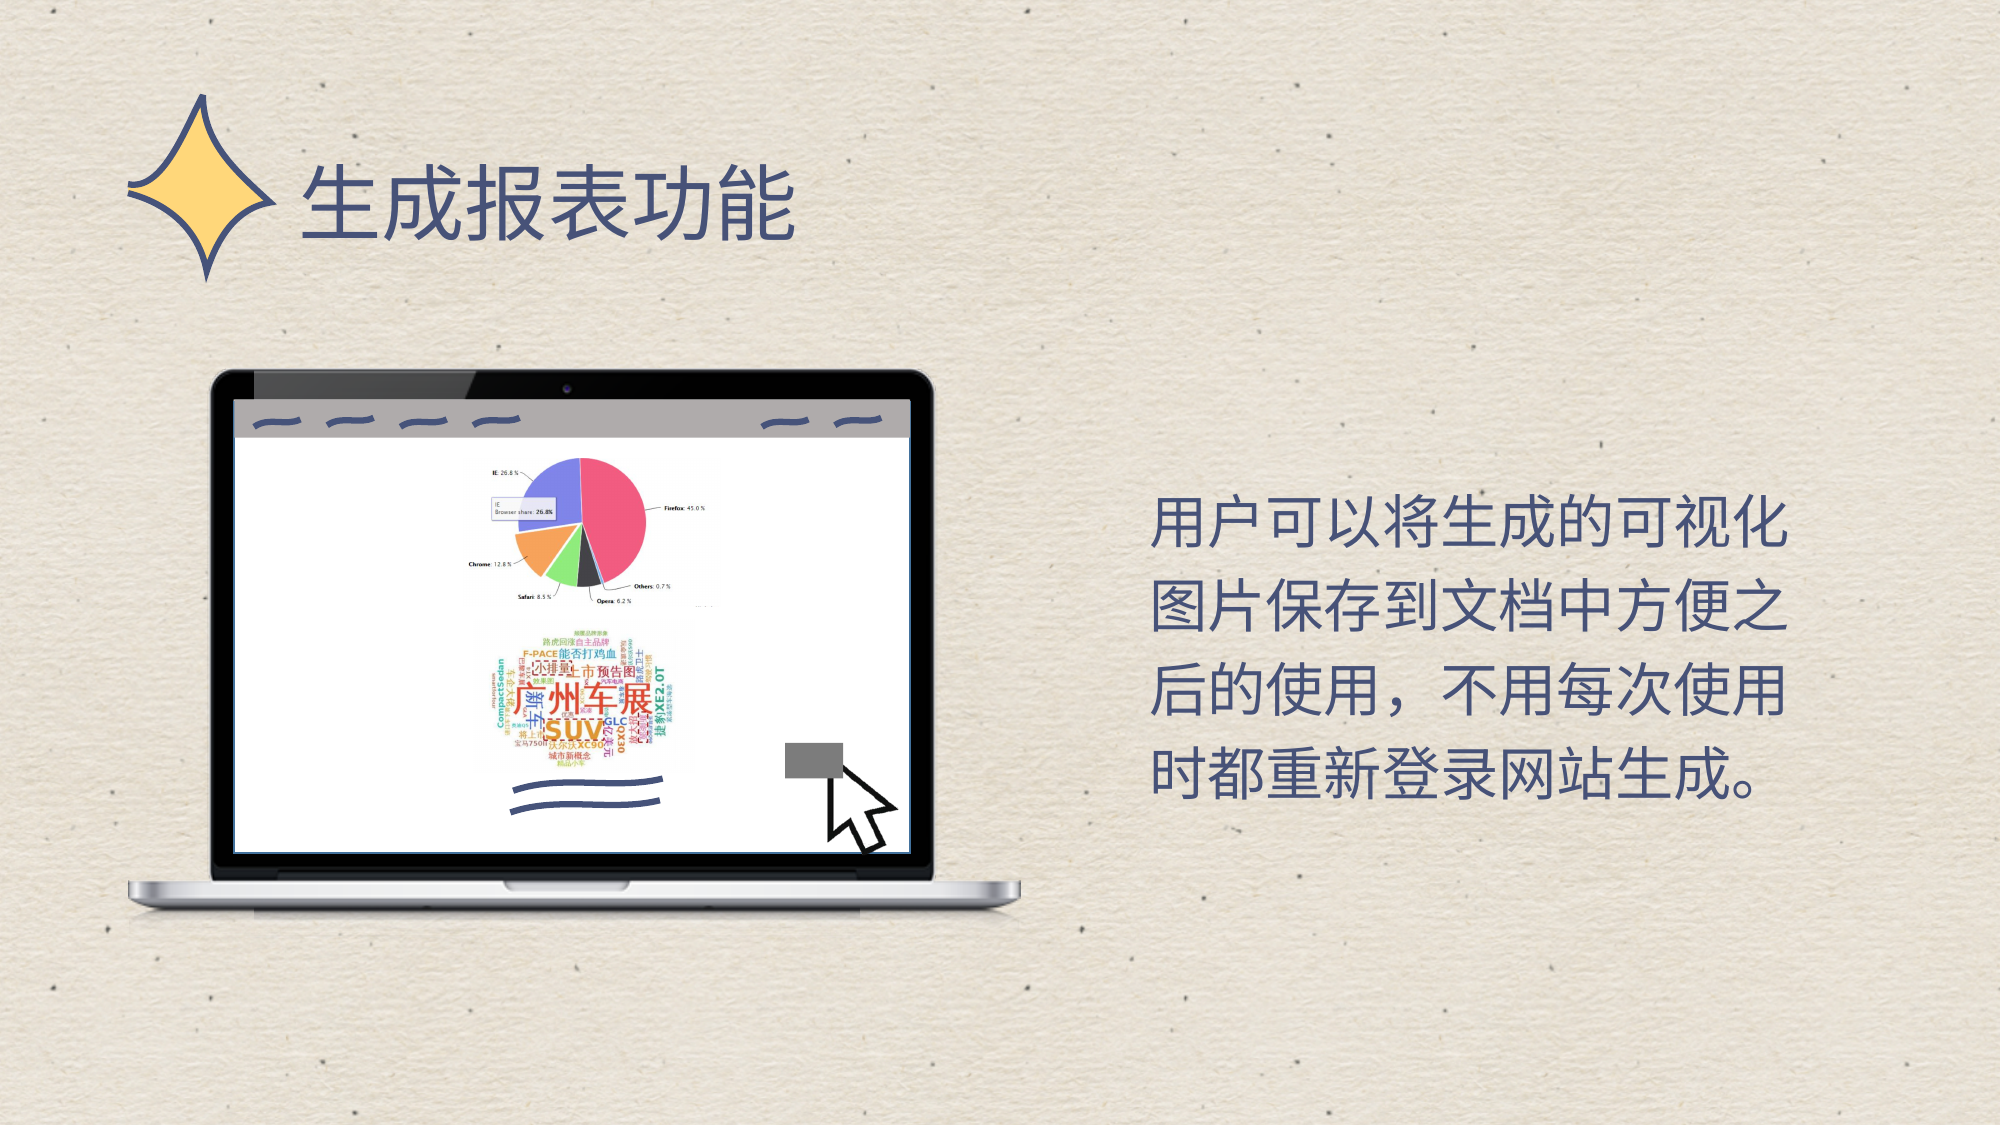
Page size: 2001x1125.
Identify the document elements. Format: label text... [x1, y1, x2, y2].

text_box 用户可以将生成的可视化图片保存到文档中方便之后的使用，不用每次使用时都重新登录网站生成。 [1142, 465, 1830, 814]
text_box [127, 368, 1021, 938]
text_box 生成报表功能 [292, 124, 826, 257]
text_box [128, 95, 271, 272]
picture [0, 0, 2000, 1125]
